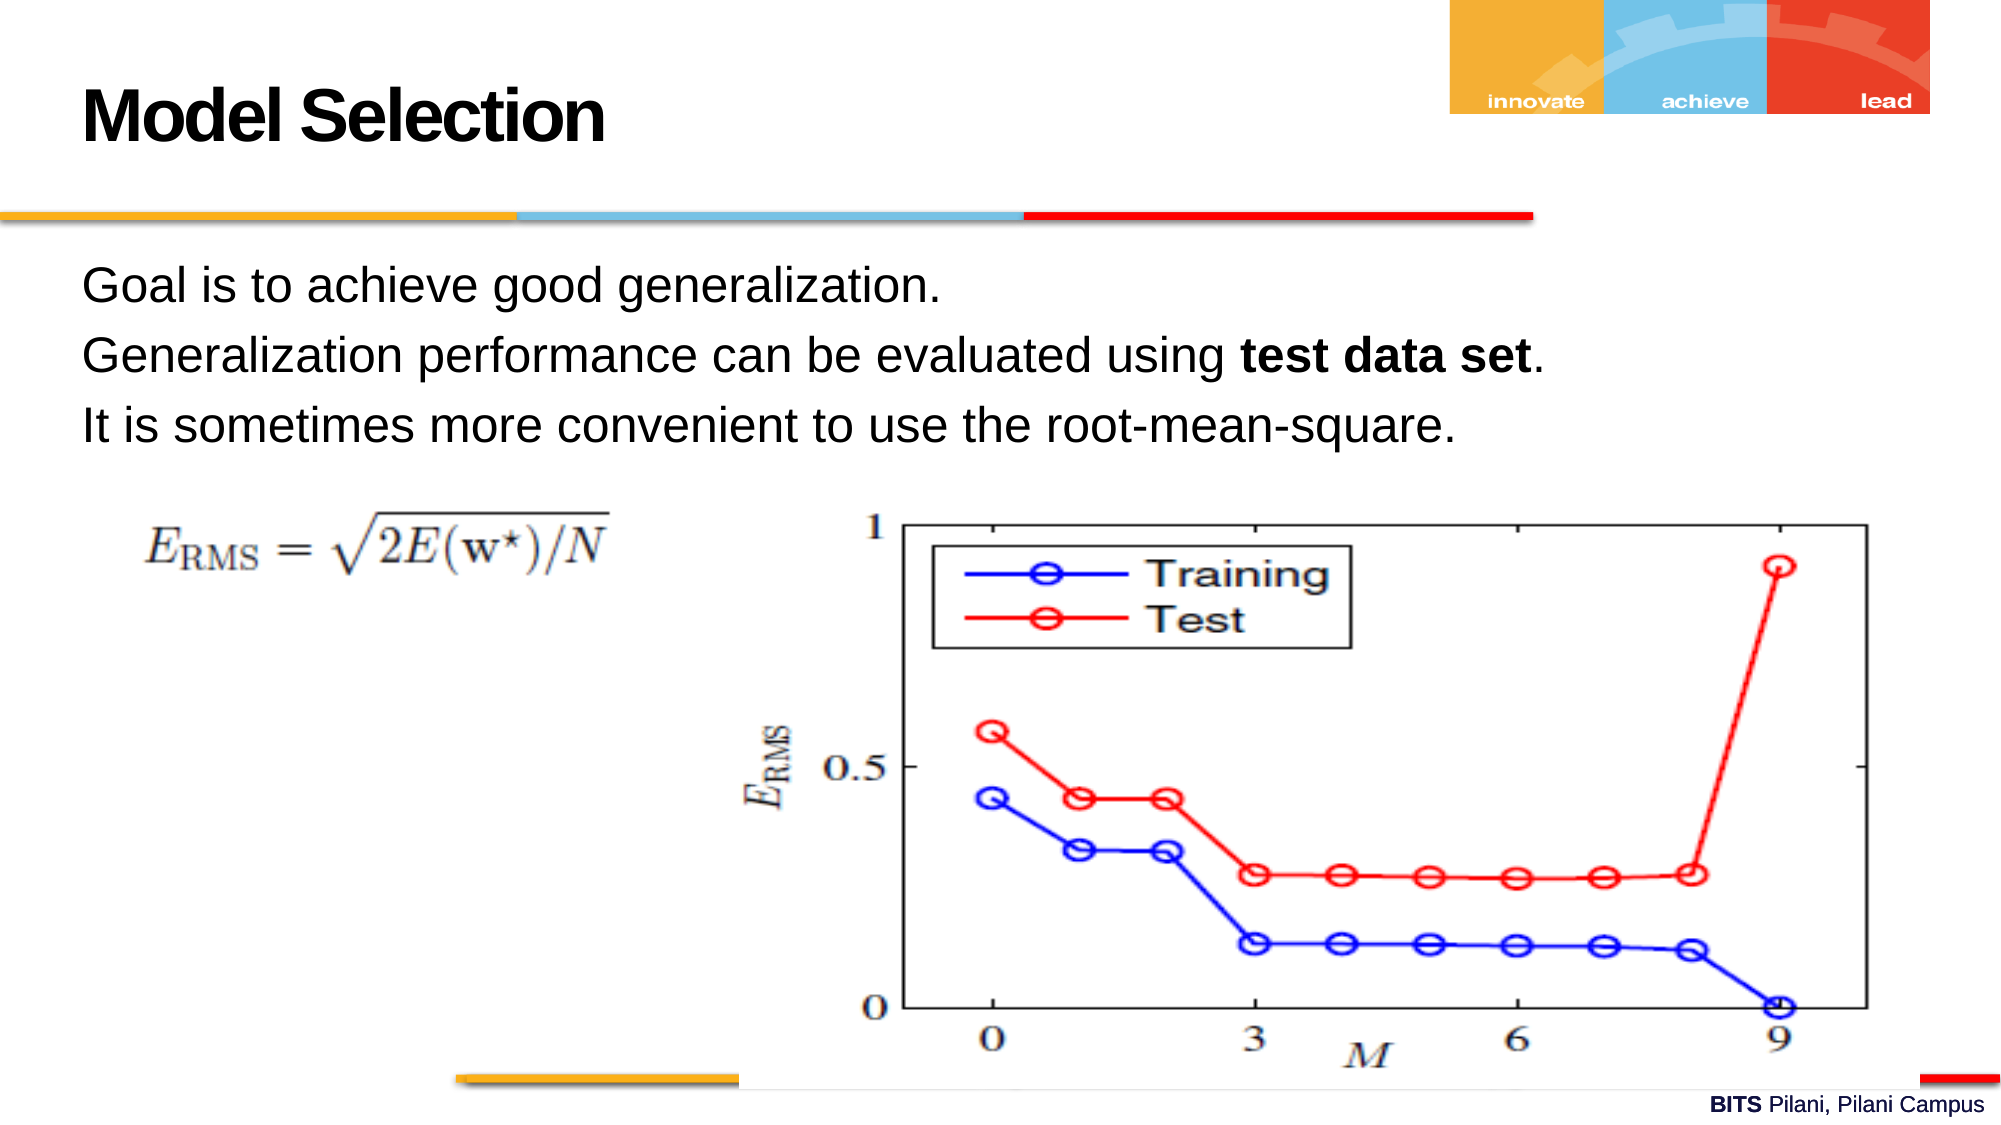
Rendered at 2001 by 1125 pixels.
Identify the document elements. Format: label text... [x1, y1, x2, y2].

picture [119, 485, 664, 601]
list Goal is to achieve good generalization. Generalization performance can be evaluated using test data set. It is sometimes more convenient to use the root-mean-square. [66, 245, 1867, 988]
picture [738, 456, 1920, 1089]
picture [1449, 0, 1930, 114]
list Model Selection [66, 24, 1450, 213]
